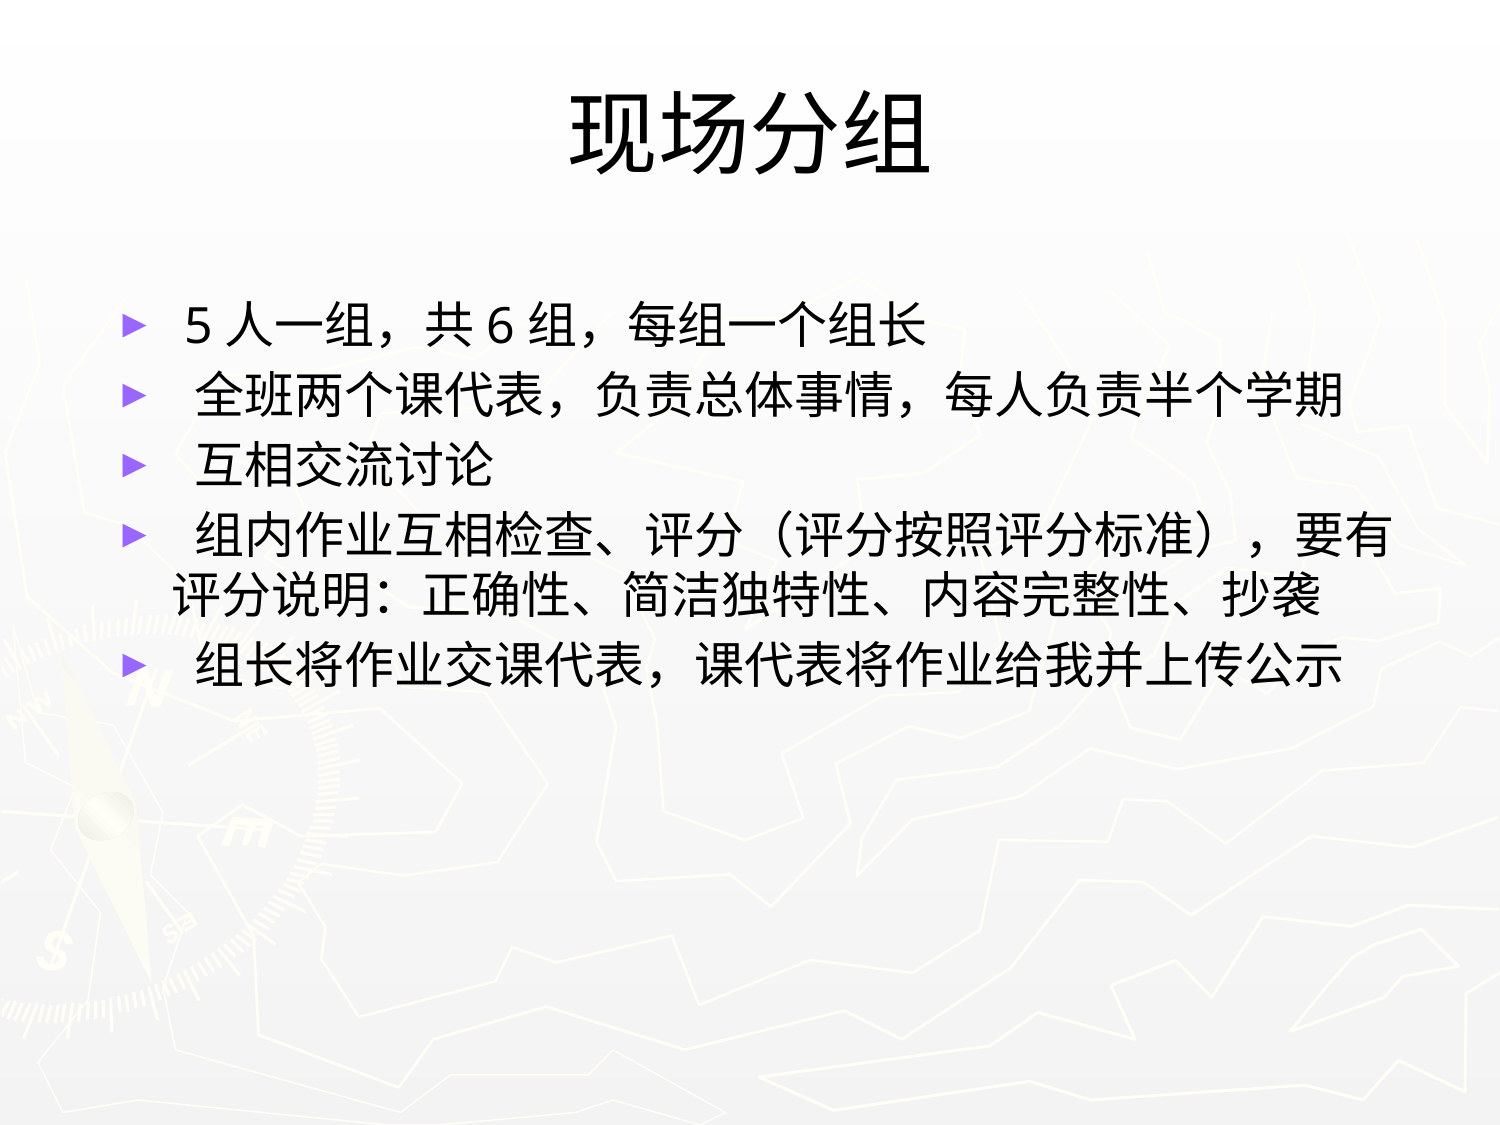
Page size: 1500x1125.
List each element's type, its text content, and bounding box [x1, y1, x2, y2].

title 现场分组 [49, 37, 1451, 225]
list 5人一组，共6组，每组一个组长 全班两个课代表，负责总体事情，每人负责半个学期 互相交流讨论 组内作业互相检查、评分（评分按照评分标准），要有评分说明：正确性、简洁独特性、内容完整性、抄袭 组长将作业交课代表，课代表将作业给我并上传公示 [99, 286, 1413, 803]
